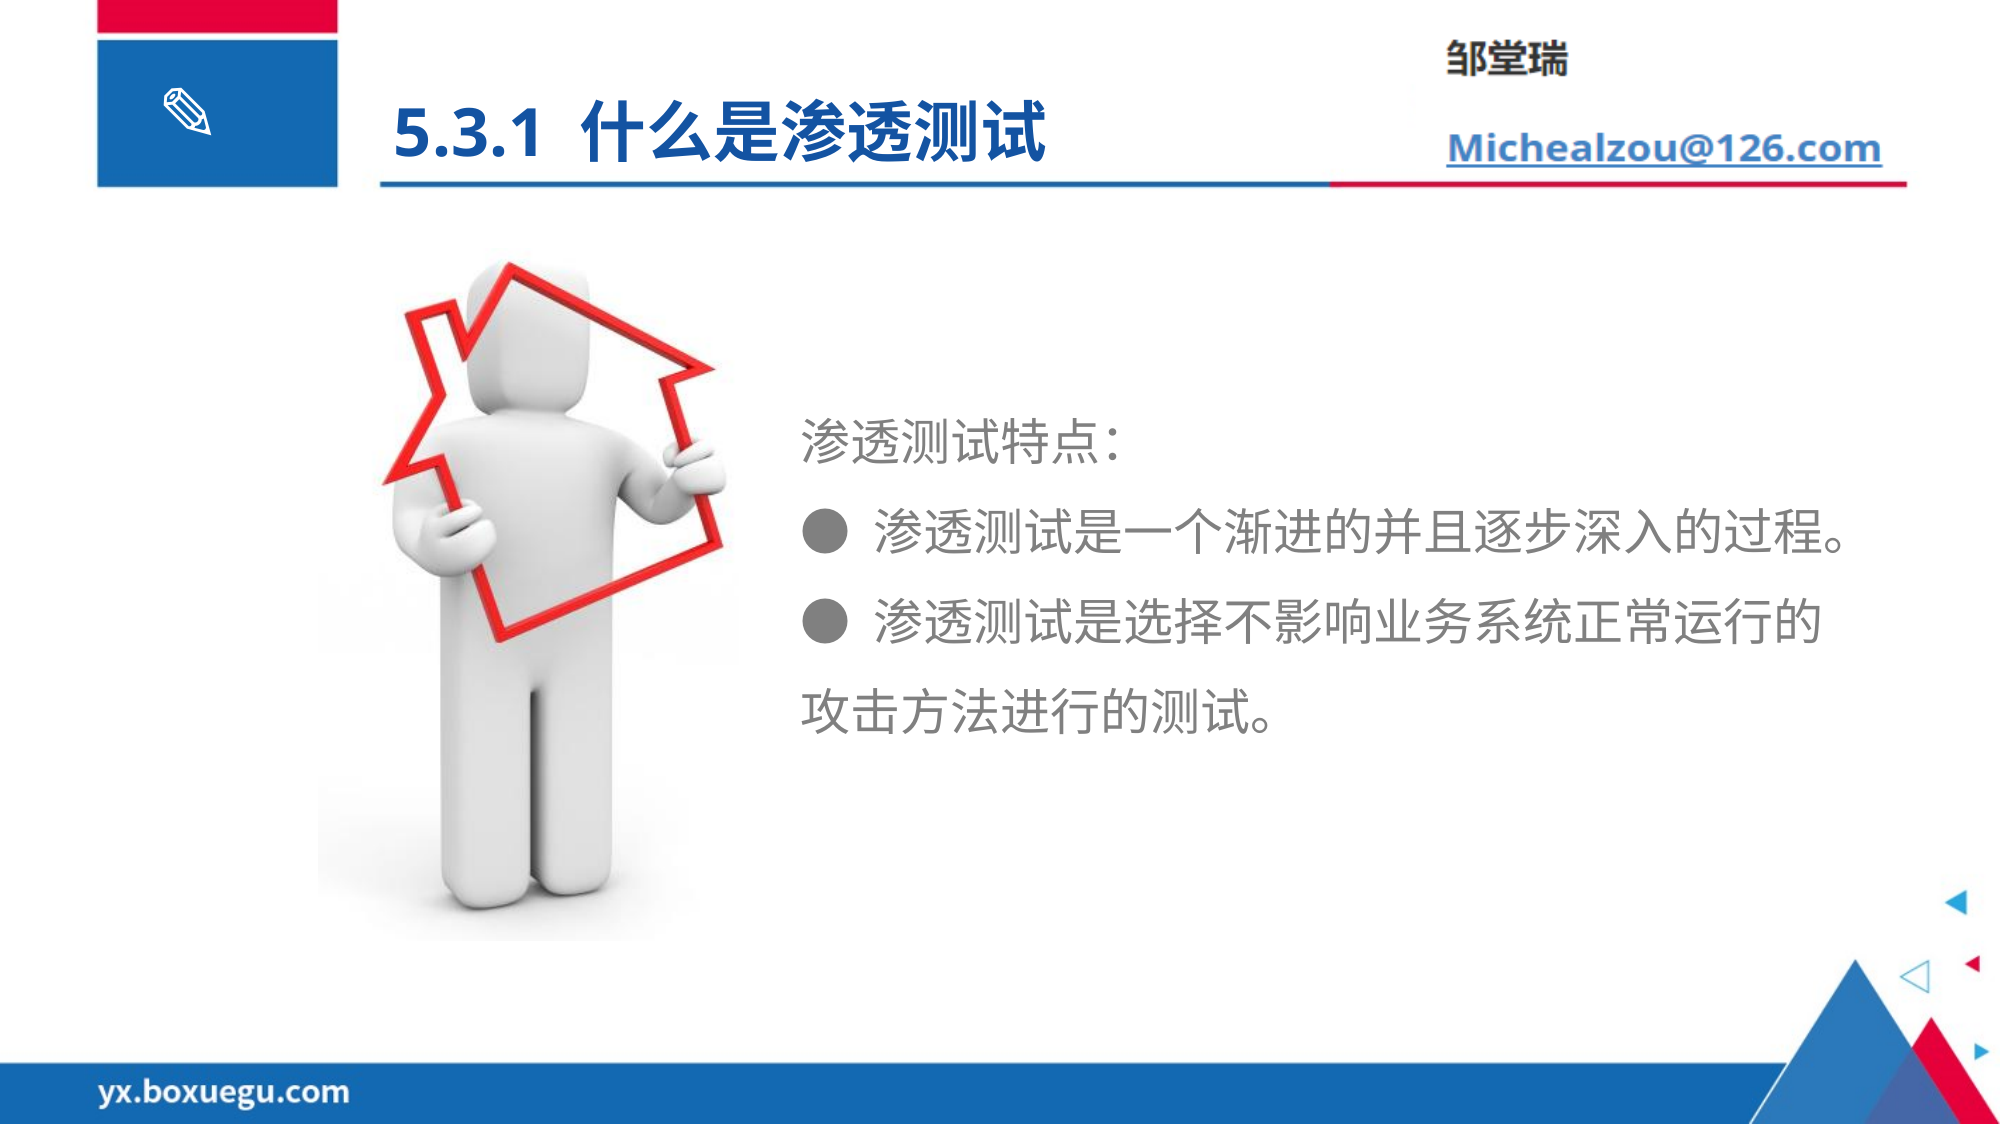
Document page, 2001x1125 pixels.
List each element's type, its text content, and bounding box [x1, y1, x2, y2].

picture [0, 0, 2000, 1124]
text_box 渗透测试特点： ● 渗透测试是一个渐进的并且逐步深入的过程。 ● 渗透测试是选择不影响业务系统正常运行的攻击方法进行的测试。 [785, 372, 1849, 785]
text_box 5.3.1 什么是渗透测试 [379, 82, 1139, 177]
